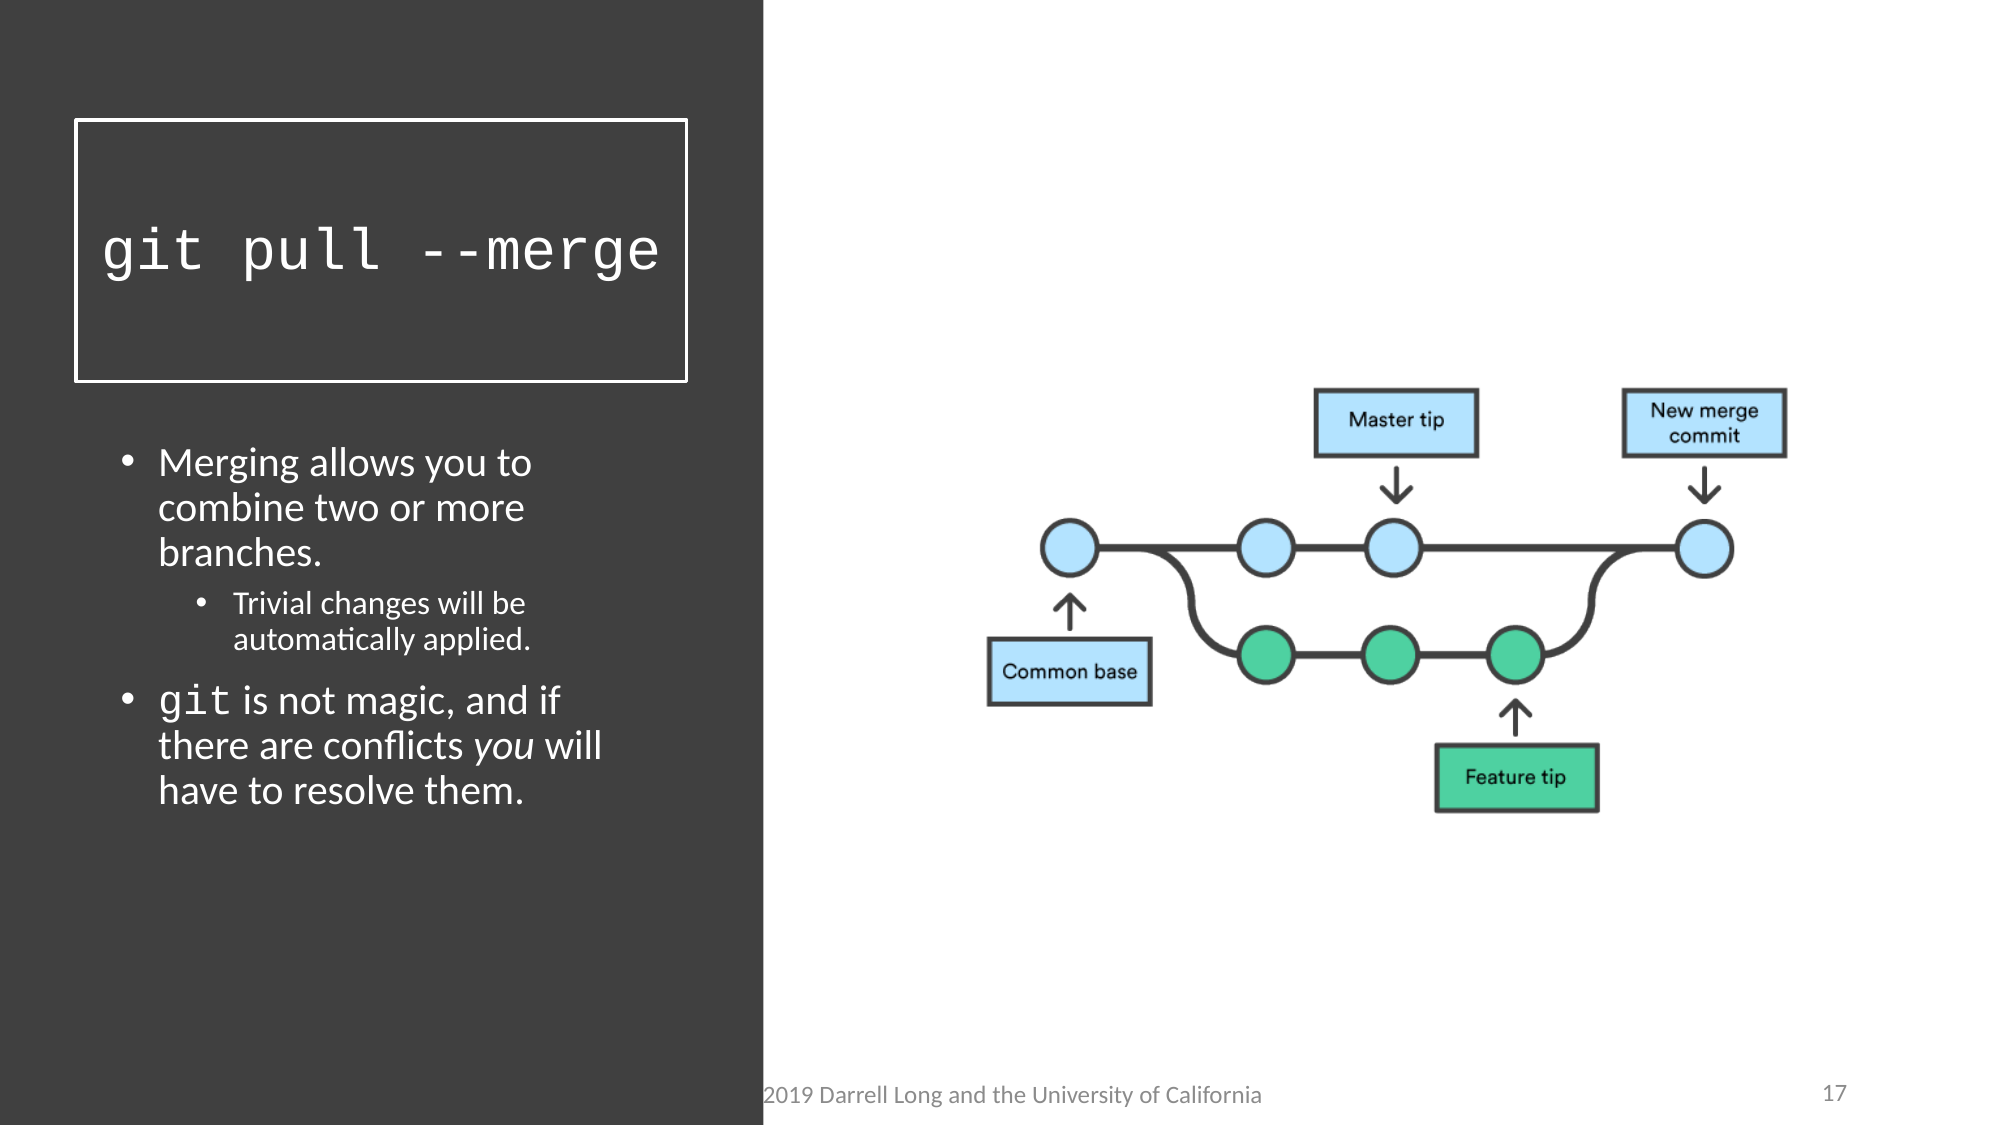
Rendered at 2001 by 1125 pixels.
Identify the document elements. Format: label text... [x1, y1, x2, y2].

list Merging allows you to combine two or more branches. Trivial changes will be automatically applied. git is not magic, and if there are conflicts you will have to resolve them. [105, 432, 658, 994]
footer © 2019 Darrell Long and the University of California [662, 1063, 1338, 1124]
slide_number 17 [1412, 1061, 1863, 1122]
title git pull --merge [76, 119, 687, 382]
text_box [0, 0, 764, 1125]
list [869, 250, 1895, 848]
